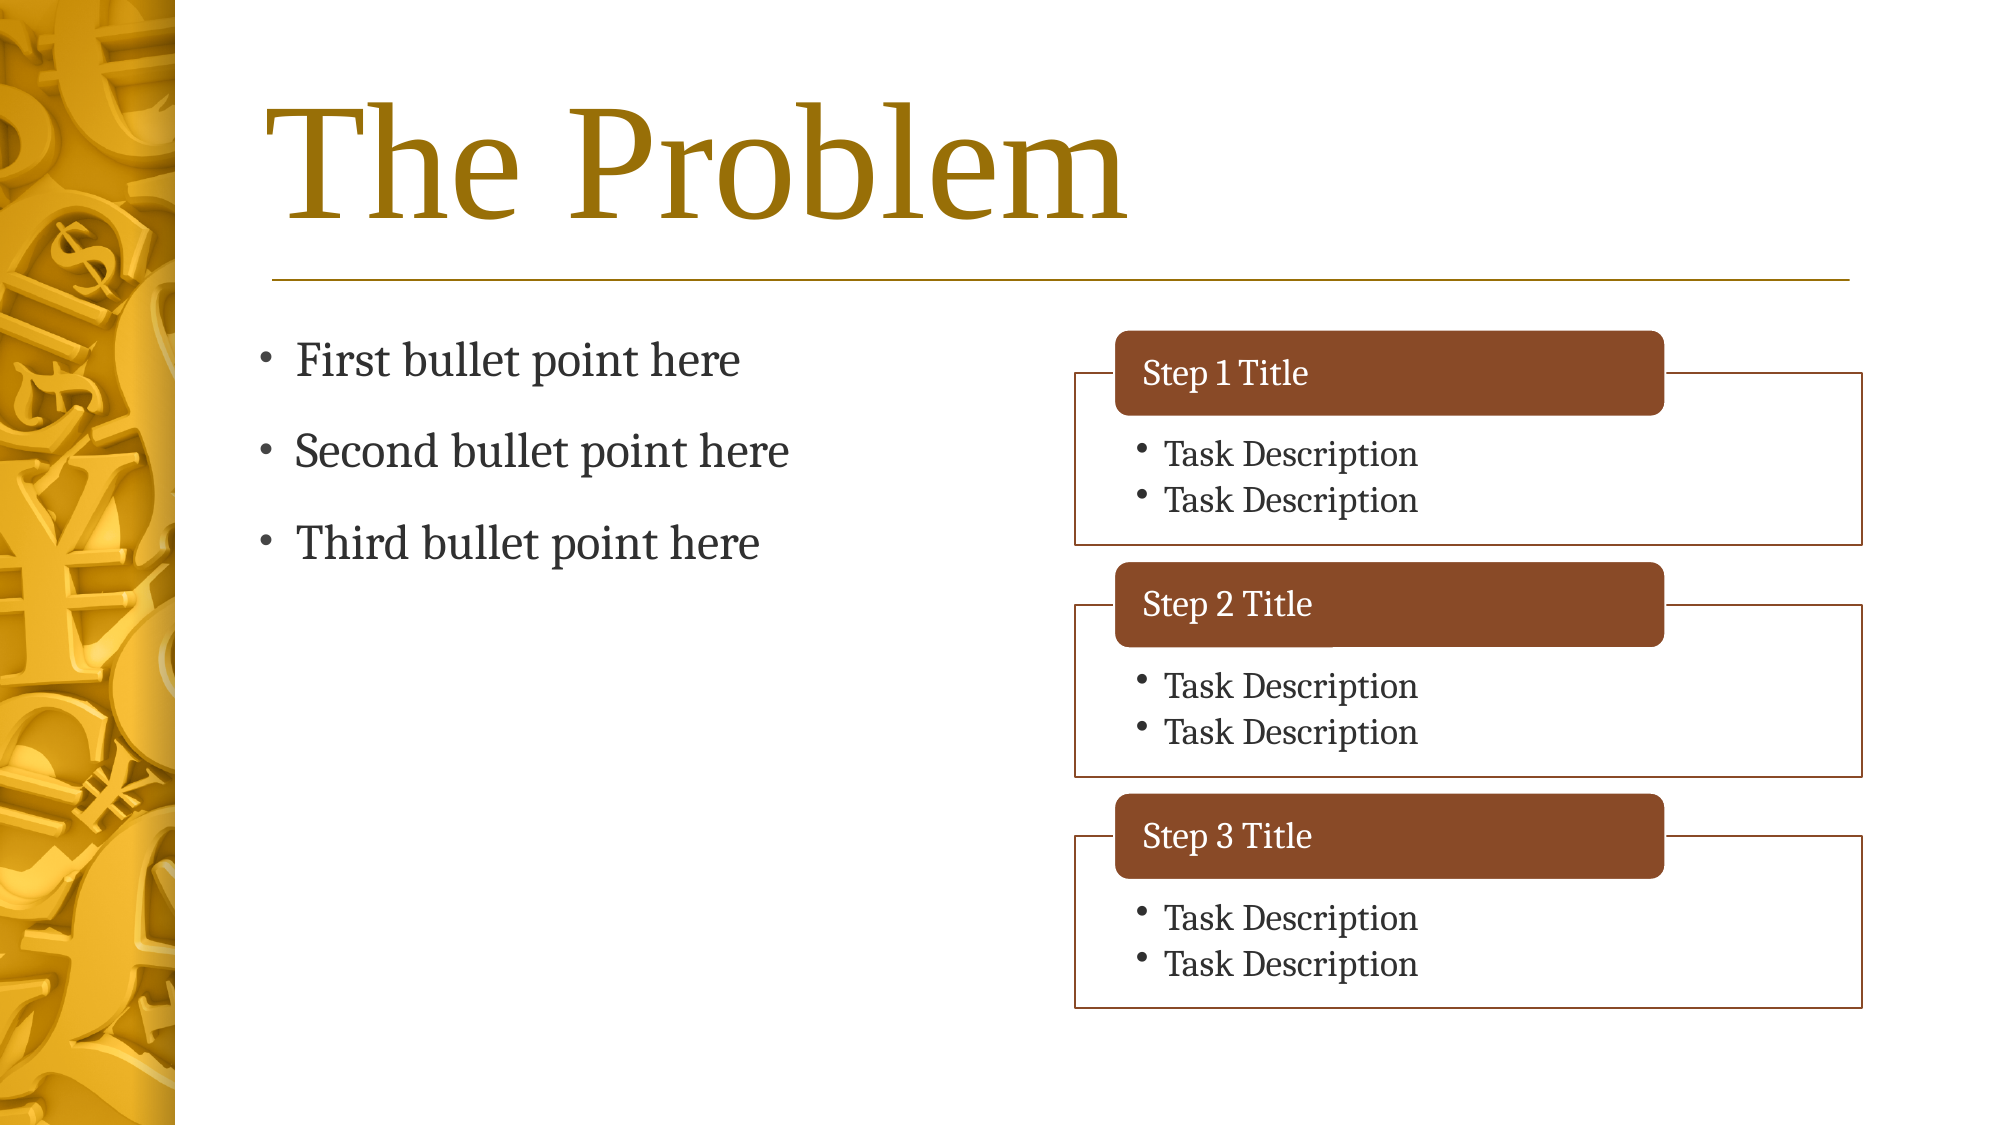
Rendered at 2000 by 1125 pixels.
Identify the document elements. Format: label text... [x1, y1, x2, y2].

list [1074, 325, 1863, 1013]
title The Problem [249, 62, 1863, 263]
list First bullet point here Second bullet point here Third bullet point here [244, 325, 1032, 1013]
picture [0, 0, 175, 1125]
